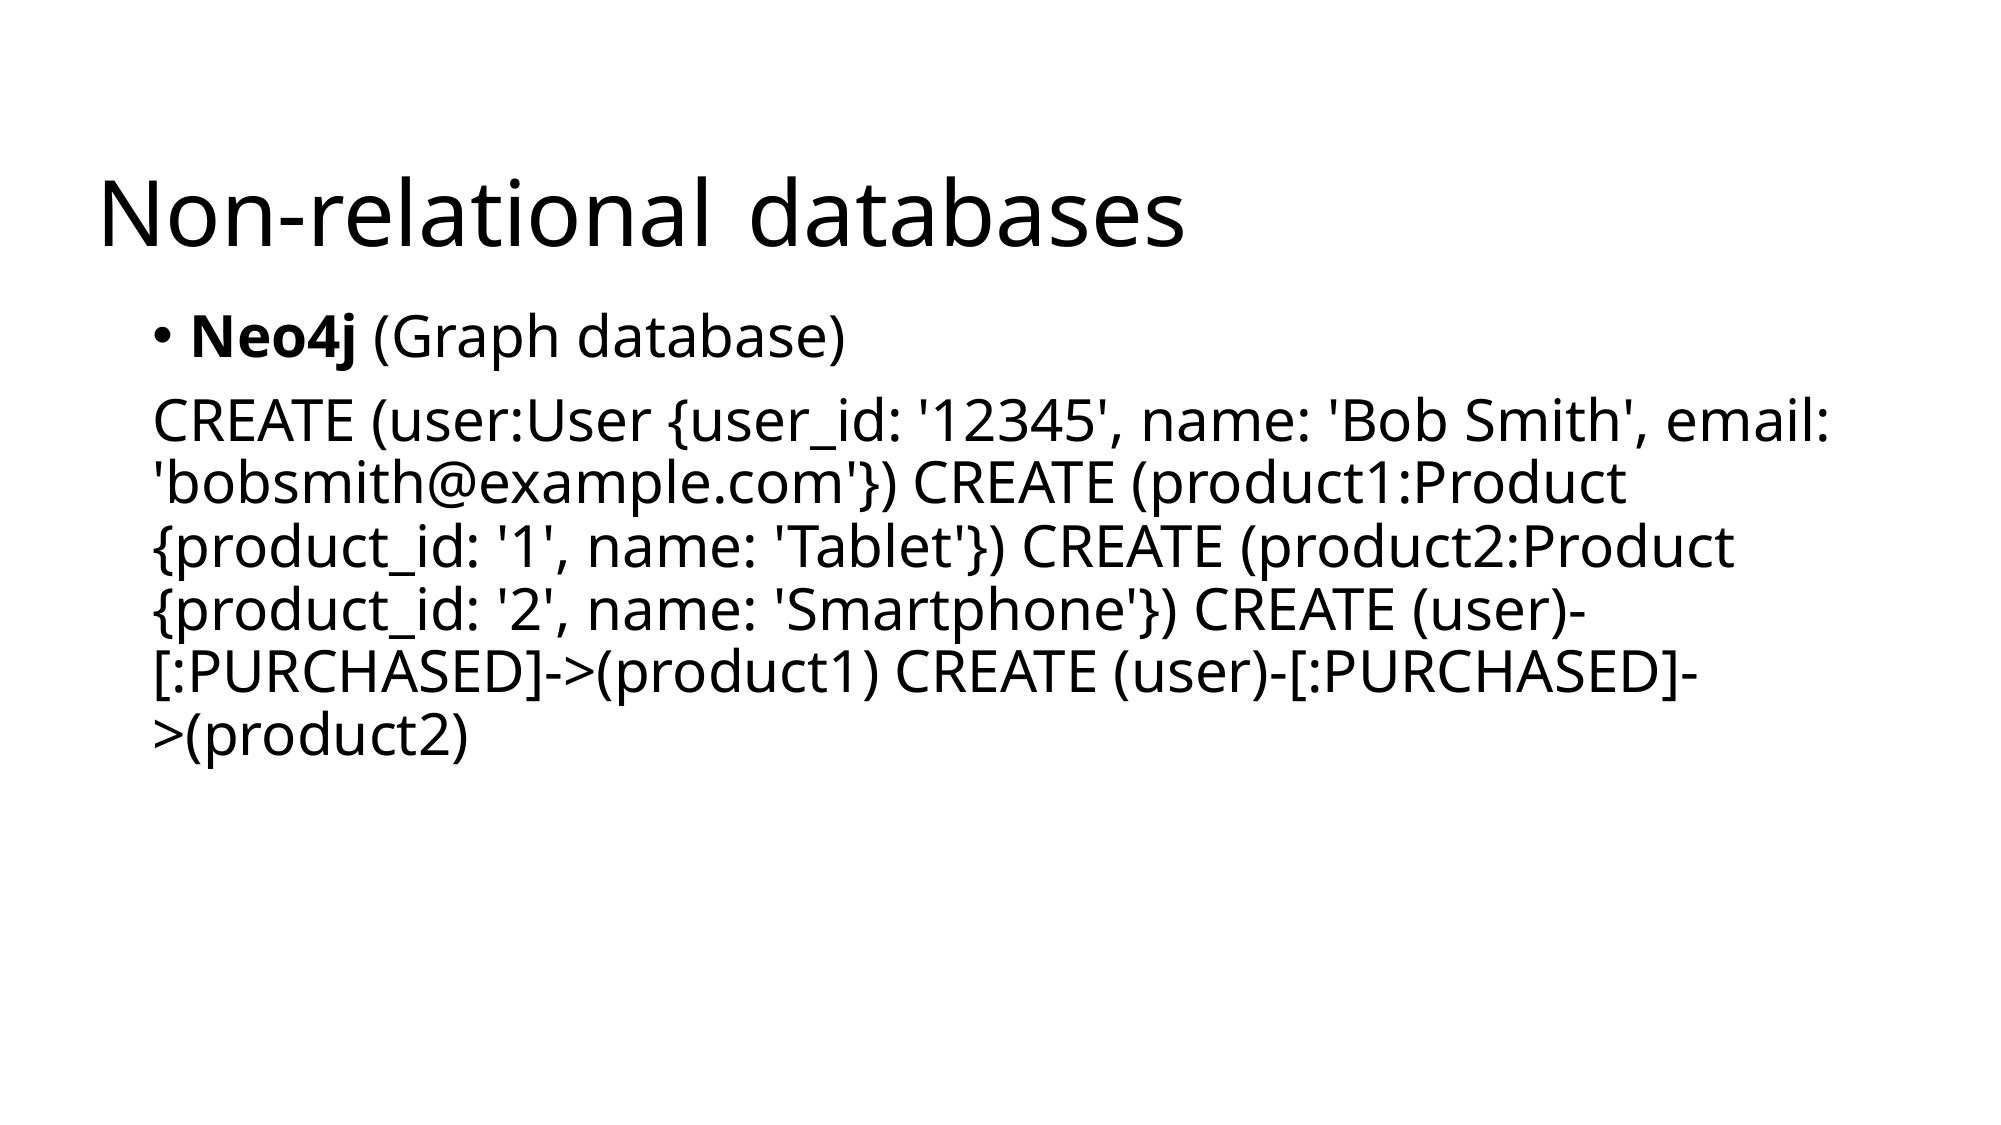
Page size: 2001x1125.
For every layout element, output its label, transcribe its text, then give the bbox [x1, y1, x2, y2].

list Neo4j (Graph database) CREATE (user:User {user_id: '12345', name: 'Bob Smith', email: 'bobsmith@example.com'}) CREATE (product1:Product {product_id: '1', name: 'Tablet'}) CREATE (product2:Product {product_id: '2', name: 'Smartphone'}) CREATE (user)-[:PURCHASED]->(product1) CREATE (user)-[:PURCHASED]->(product2) [137, 299, 1863, 1014]
text_box Non-relational databases [81, 114, 1203, 324]
